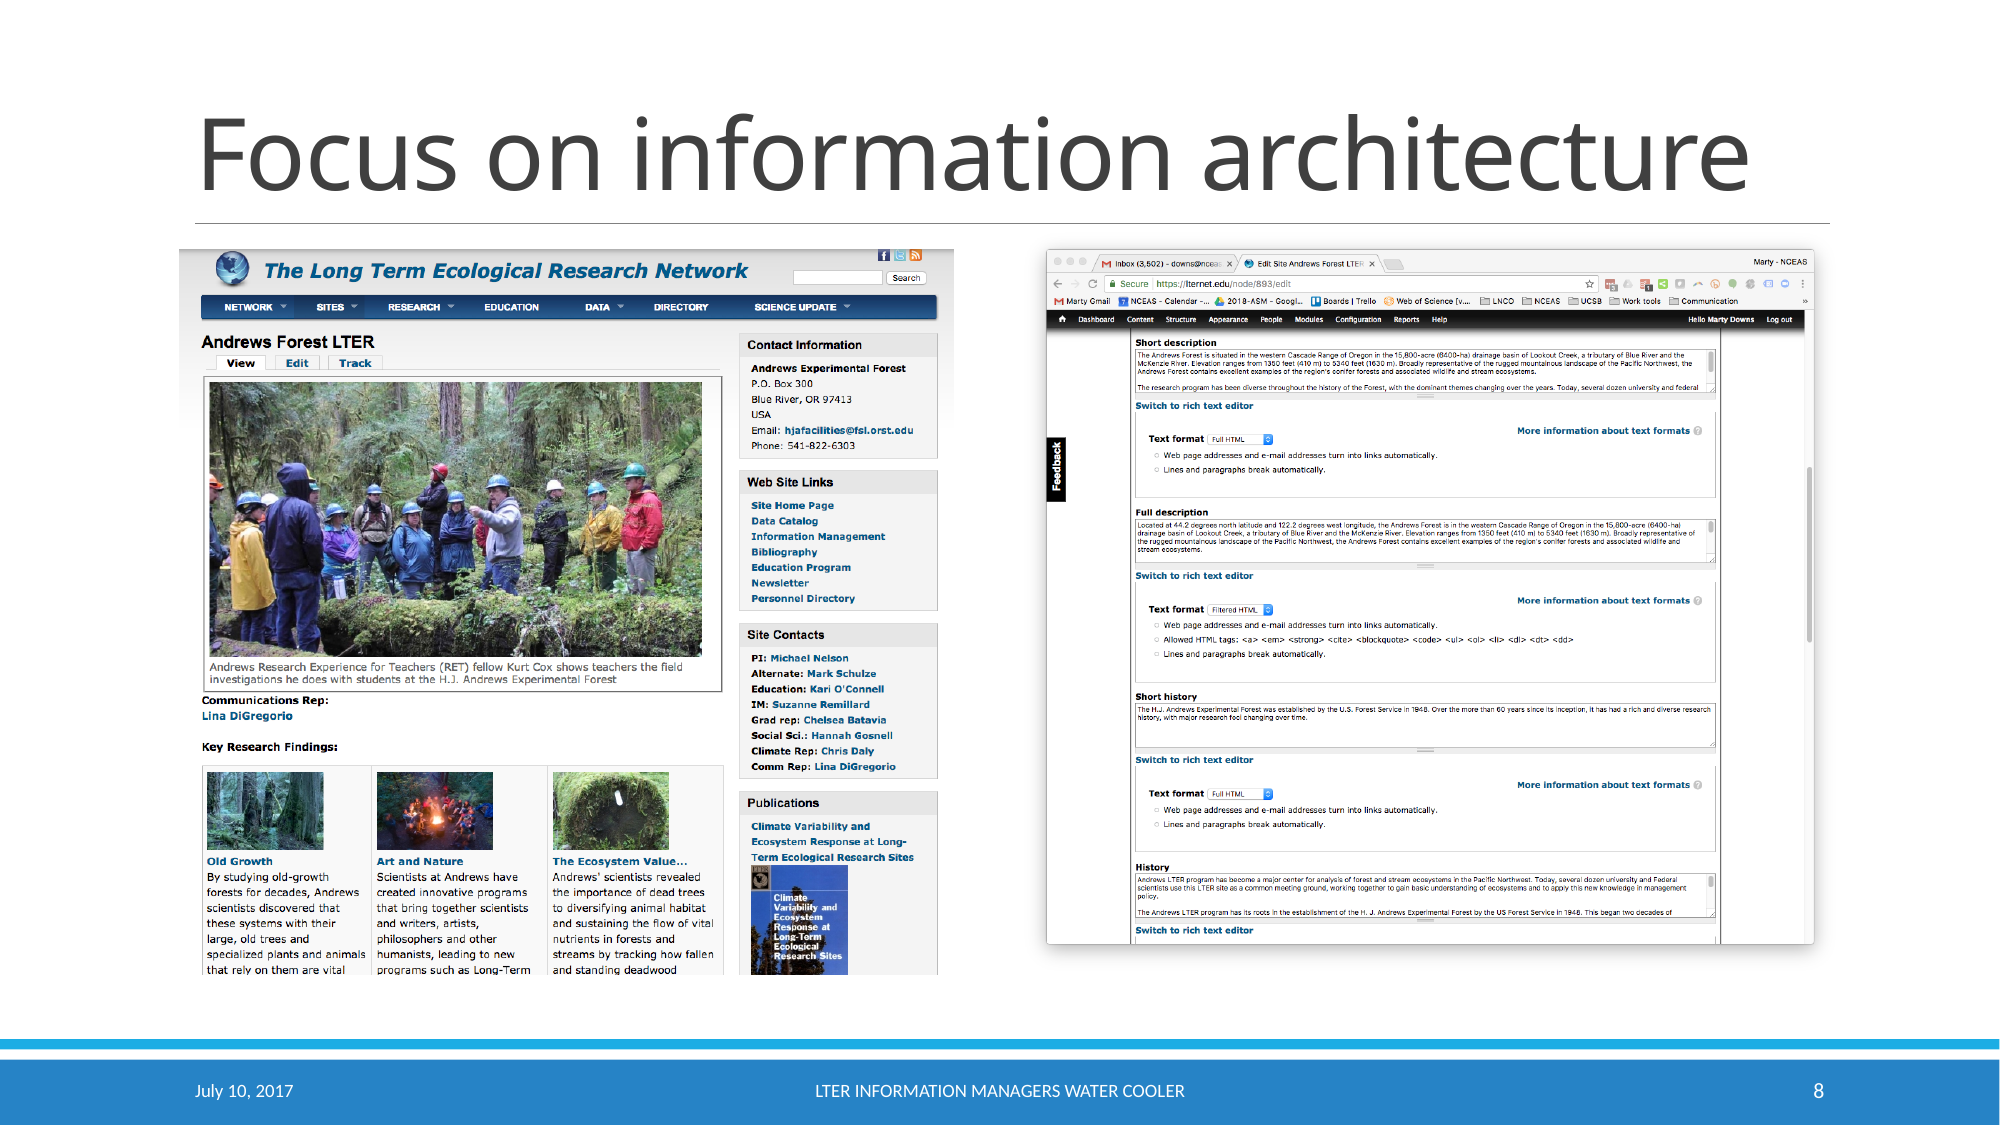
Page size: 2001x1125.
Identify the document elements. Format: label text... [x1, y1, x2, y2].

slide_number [180, 1059, 586, 1120]
slide_number 8 [1624, 1059, 1840, 1120]
picture [179, 249, 954, 976]
title Focus on information architecture [180, 47, 1830, 219]
picture [1020, 228, 1841, 976]
footer LTER Information Managers Water Cooler [604, 1059, 1396, 1120]
